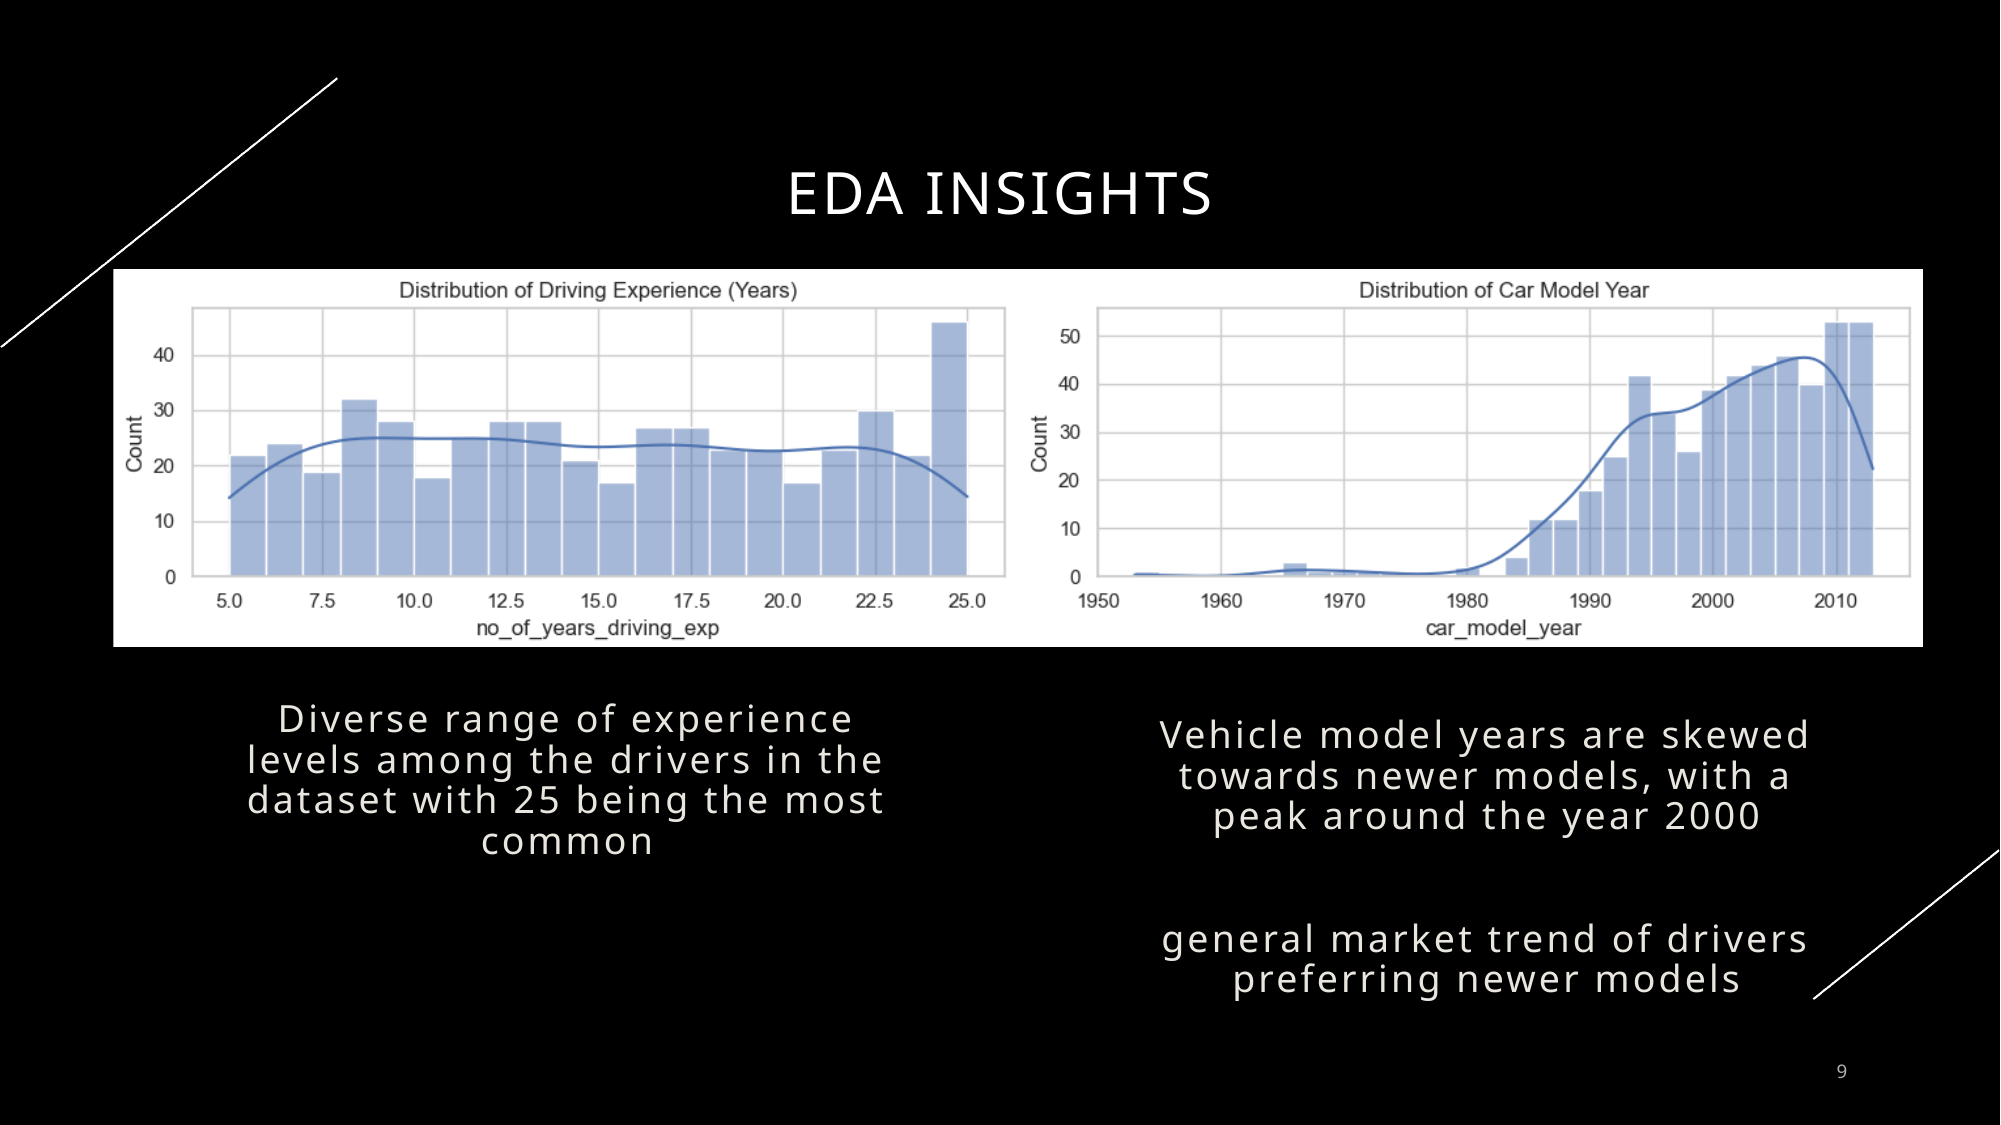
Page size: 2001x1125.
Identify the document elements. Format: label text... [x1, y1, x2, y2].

slide_number 9 [1412, 1042, 1863, 1103]
picture [1835, 849, 2000, 1000]
picture [0, 77, 1923, 647]
text_box Vehicle model years are skewed towards newer models, with a peak around the year 2000 general market trend of drivers preferring newer models [1138, 706, 1835, 1011]
title EDA insights [309, 86, 1691, 269]
list Diverse range of experience levels among the drivers in the dataset with 25 being the most common [218, 706, 916, 856]
